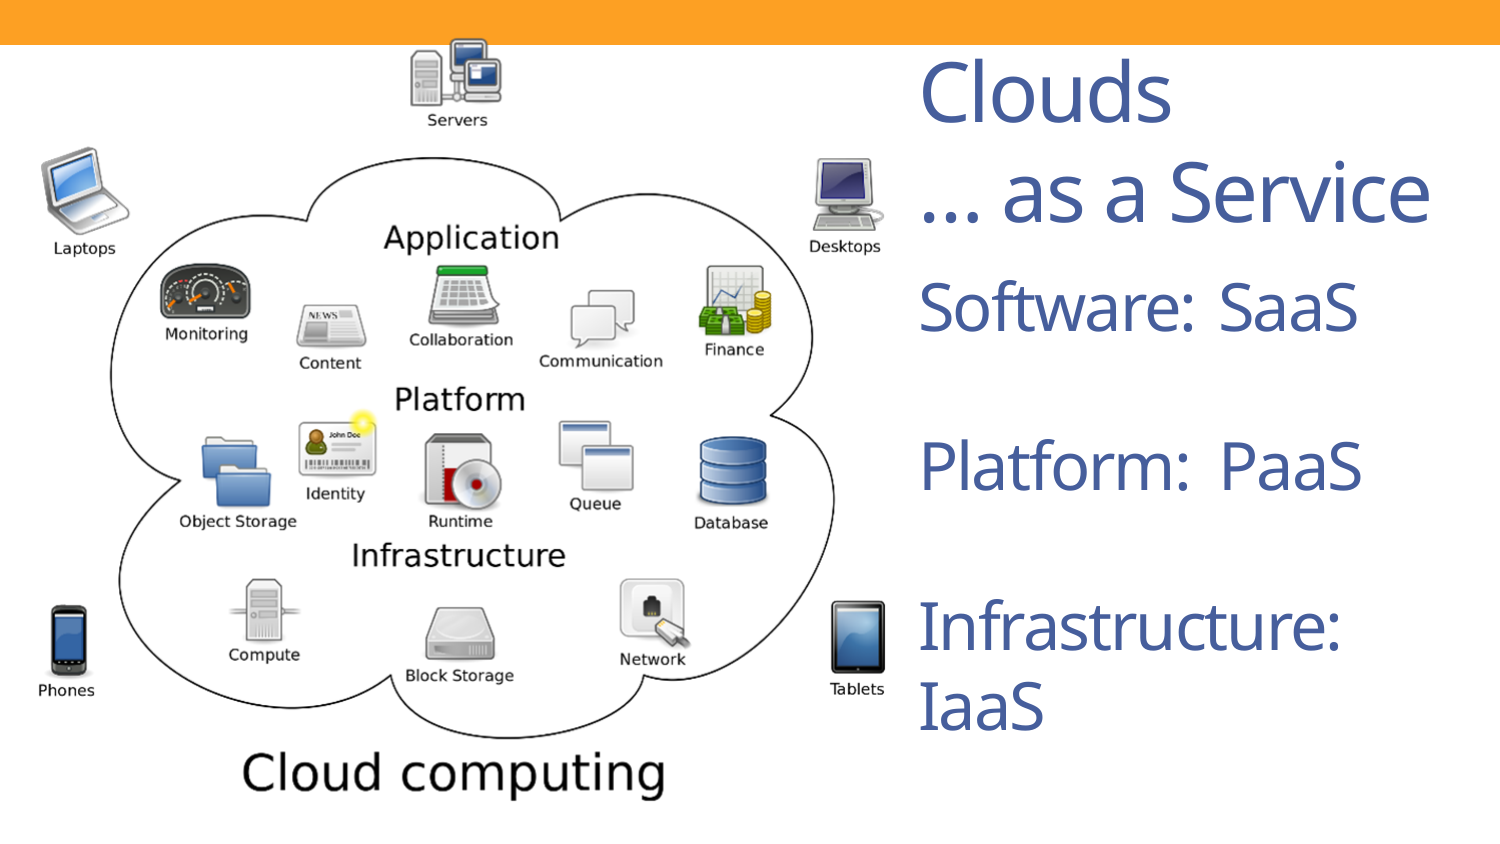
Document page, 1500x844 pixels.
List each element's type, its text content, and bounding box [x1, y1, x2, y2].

picture [0, 0, 924, 840]
text_box Clouds … as a Service Software: SaaS Platform: PaaS Infrastructure: IaaS [932, 32, 1481, 773]
